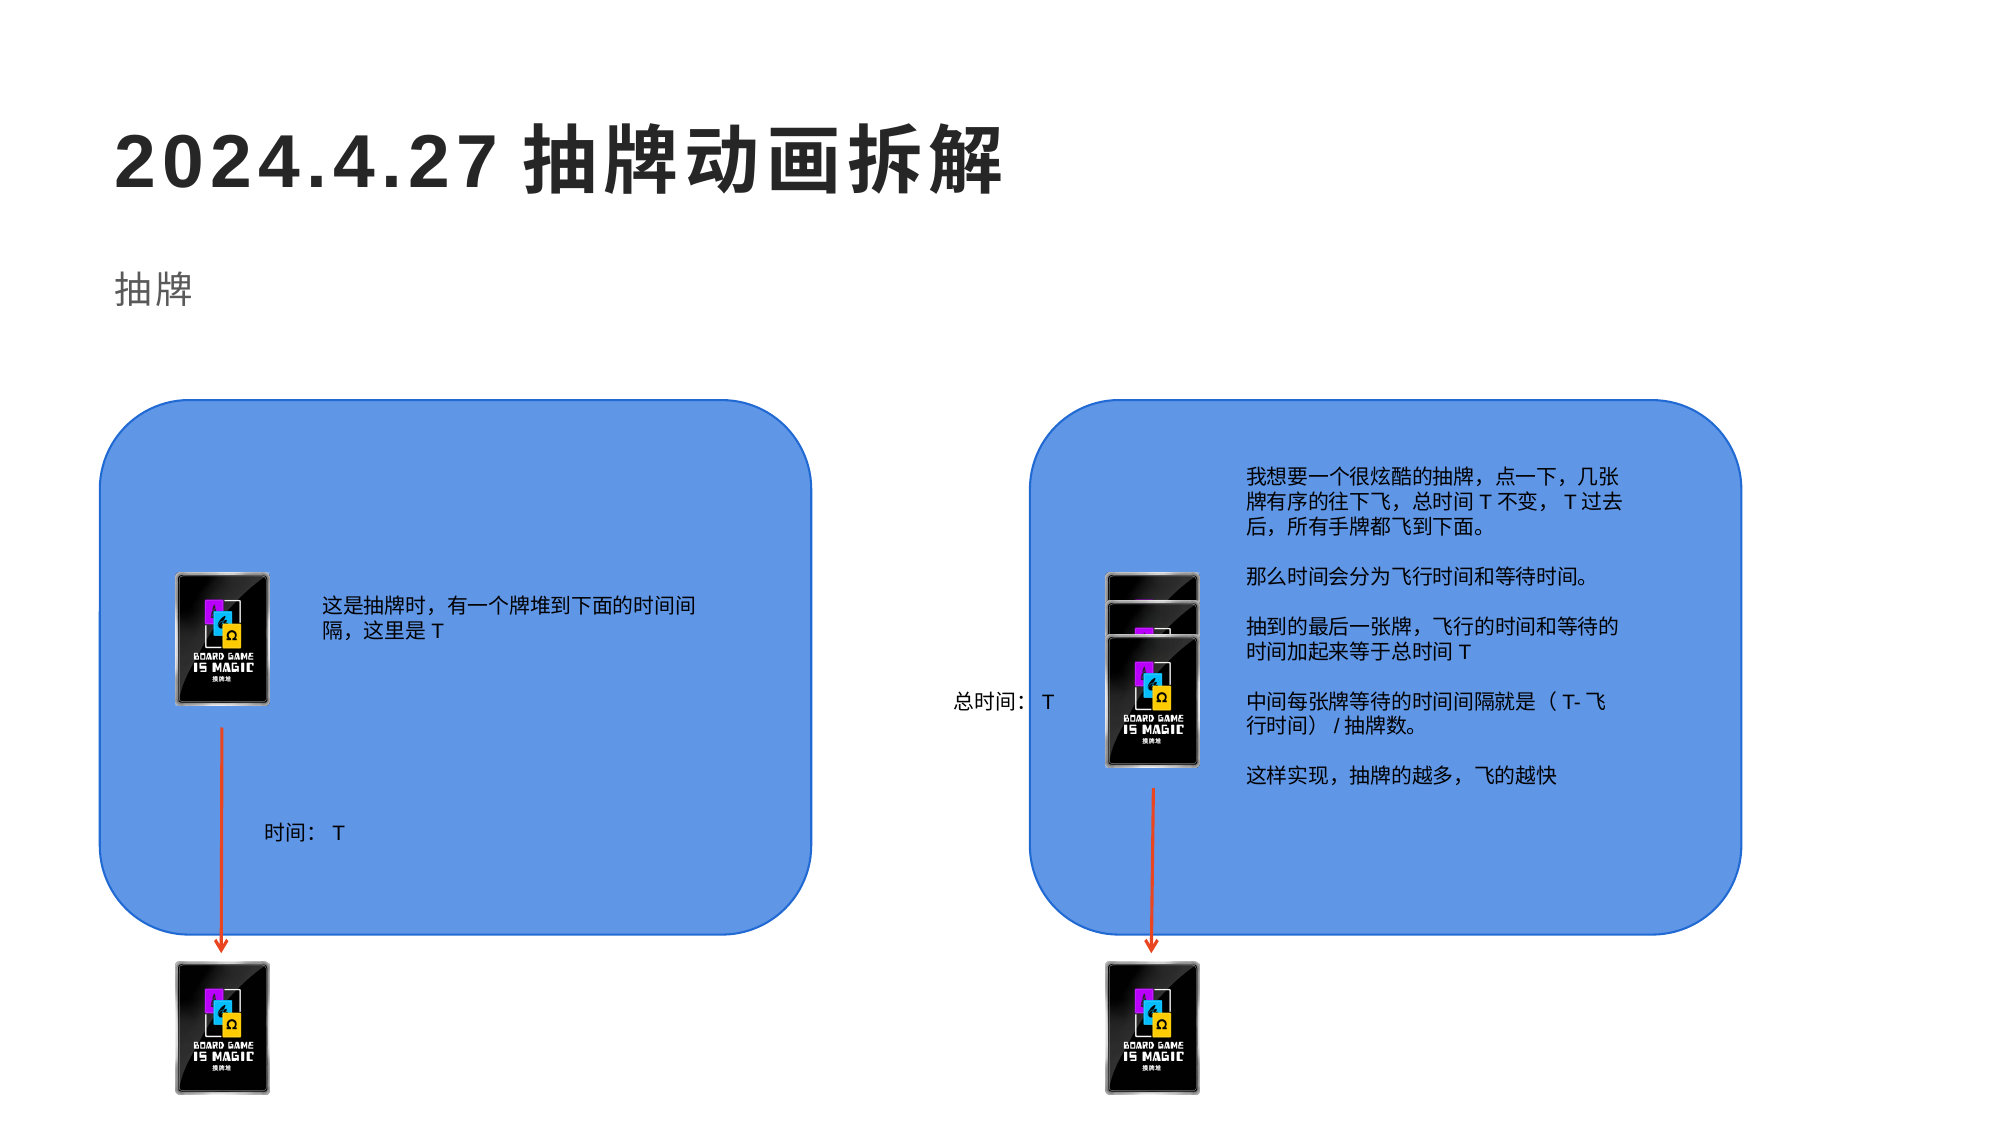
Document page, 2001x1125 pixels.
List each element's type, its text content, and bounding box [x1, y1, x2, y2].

text_box 总时间：T [939, 681, 1085, 721]
title 2024.4.27抽牌动画拆解 [99, 99, 1900, 216]
picture [1105, 572, 1200, 768]
text_box 我想要一个很炫酷的抽牌，点一下，几张牌有序的往下飞，总时间T不变，T过去后，所有手牌都飞到下面。 那么时间会分为飞行时间和等待时间。 抽到的最后一张牌，飞行的时间和等待的时间加起来等于总时间T 中间每张牌等待的时间间隔就是（T-飞行时间）/抽牌数。 这样实现，抽牌的越多，飞的越快 [1231, 456, 1642, 796]
picture [175, 961, 270, 1095]
picture [1105, 961, 1200, 1095]
text_box 这是抽牌时，有一个牌堆到下面的时间间隔，这里是T [307, 585, 718, 650]
text_box [98, 399, 813, 936]
text_box 时间：T [250, 811, 661, 852]
list 抽牌 [99, 244, 1900, 346]
text_box [1028, 399, 1743, 936]
picture [175, 572, 270, 706]
